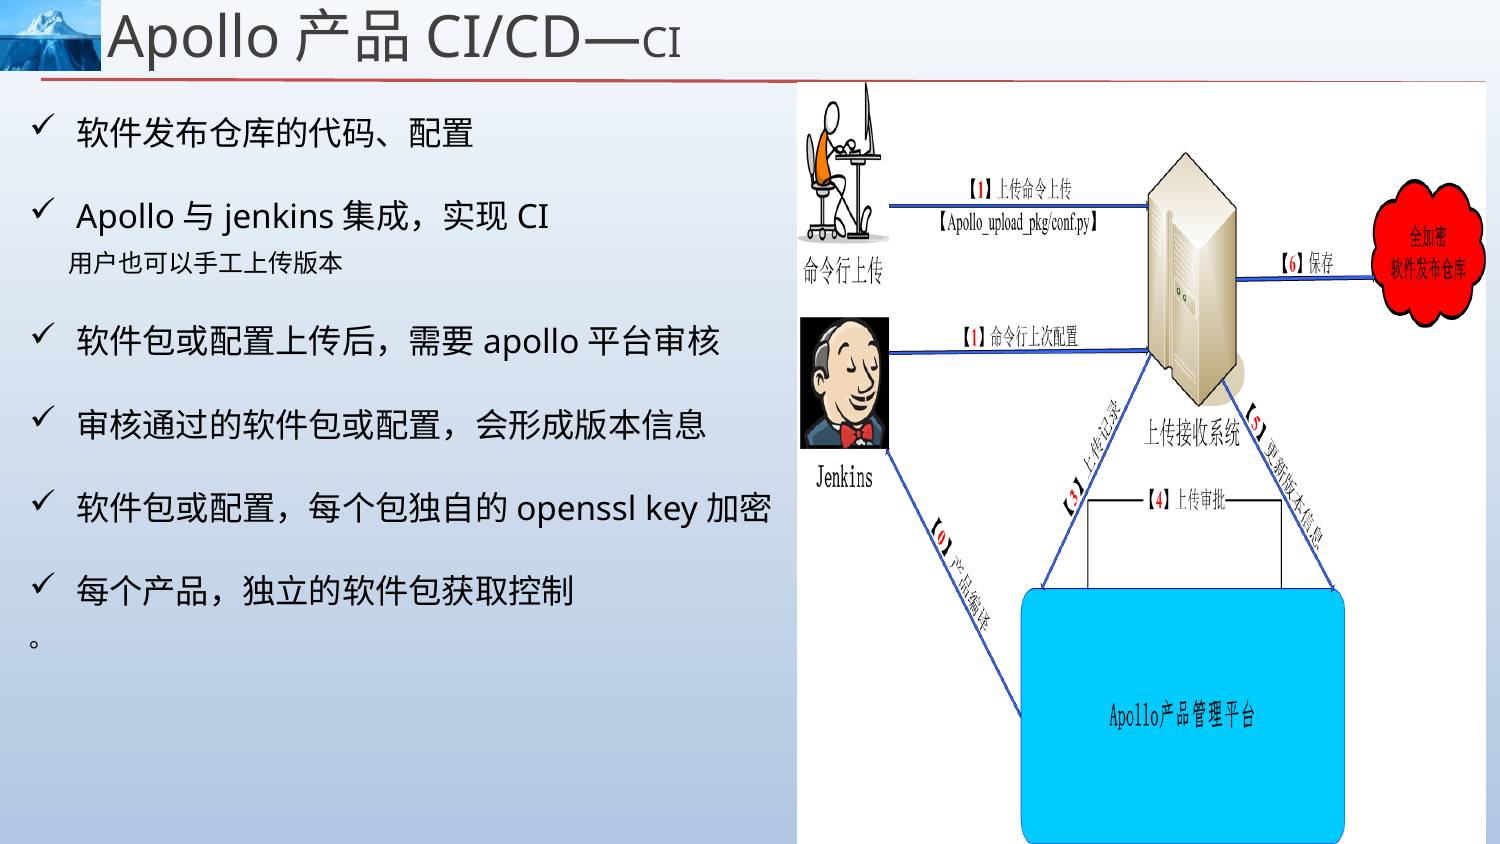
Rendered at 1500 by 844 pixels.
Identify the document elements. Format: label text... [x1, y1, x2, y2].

text_box Apollo产品CI/CD—CI [88, 0, 987, 79]
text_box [40, 79, 1486, 84]
picture [0, 0, 88, 71]
text_box 软件发布仓库的代码、配置 Apollo与jenkins集成，实现CI 用户也可以手工上传版本 软件包或配置上传后，需要apollo平台审核 审核通过的软件包或配置，会形成版本信息 软件包或配置，每个包独自的openssl key加密 每个产品，独立的软件包获取控制 。 [14, 102, 796, 660]
picture [796, 82, 1486, 844]
